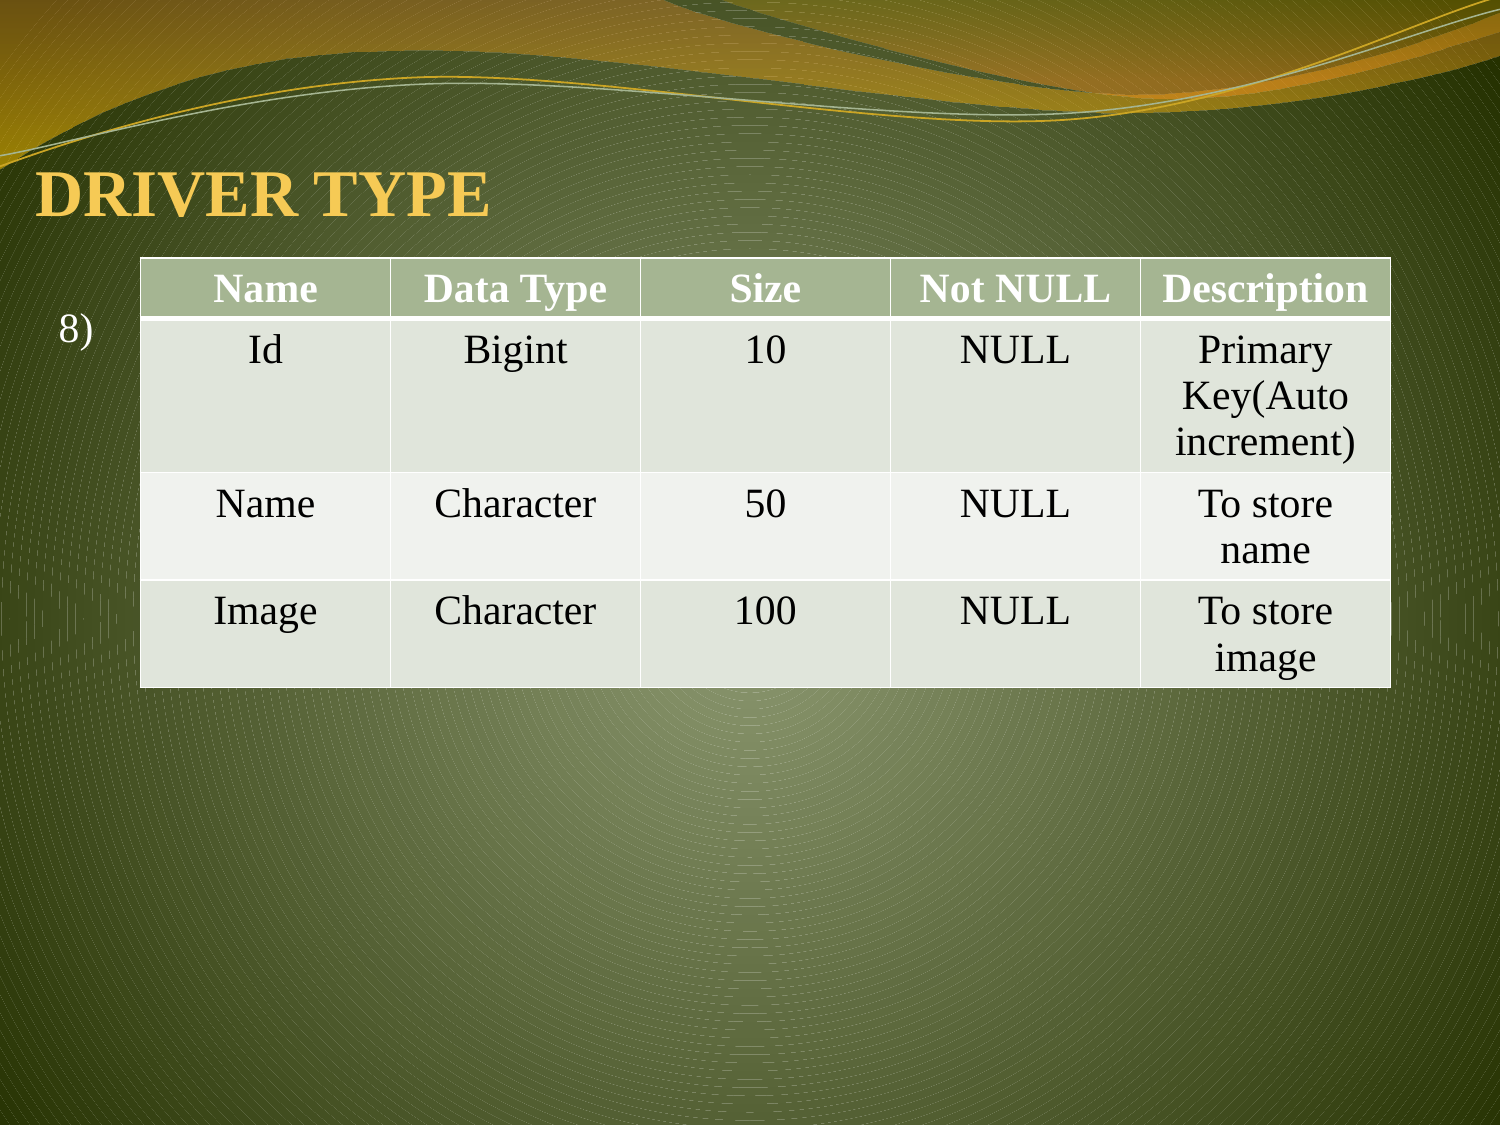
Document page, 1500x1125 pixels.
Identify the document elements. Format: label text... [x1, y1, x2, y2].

table_cell NULL [891, 321, 1140, 472]
table_header Name [141, 259, 390, 316]
table_cell Id [141, 321, 390, 472]
table_cell NULL [891, 581, 1140, 687]
table_cell 50 [641, 473, 890, 579]
table_cell To store name [1141, 473, 1390, 579]
table_cell 100 [641, 581, 890, 687]
table_cell Primary Key(Auto increment) [1141, 321, 1390, 472]
table_cell Name [141, 473, 390, 579]
table_cell To store image [1141, 581, 1390, 687]
table_header Size [641, 259, 890, 316]
table_cell Character [391, 473, 640, 579]
table_header Not NULL [891, 259, 1140, 316]
table_cell 10 [641, 321, 890, 472]
title DRIVER TYPE [35, 0, 1324, 230]
table_cell Bigint [391, 321, 640, 472]
table_cell Image [141, 581, 390, 687]
table_header Description [1141, 259, 1390, 316]
table_cell Character [391, 581, 640, 687]
subtitle 8) [58, 292, 140, 581]
table_header Data Type [391, 259, 640, 316]
table_cell NULL [891, 473, 1140, 579]
